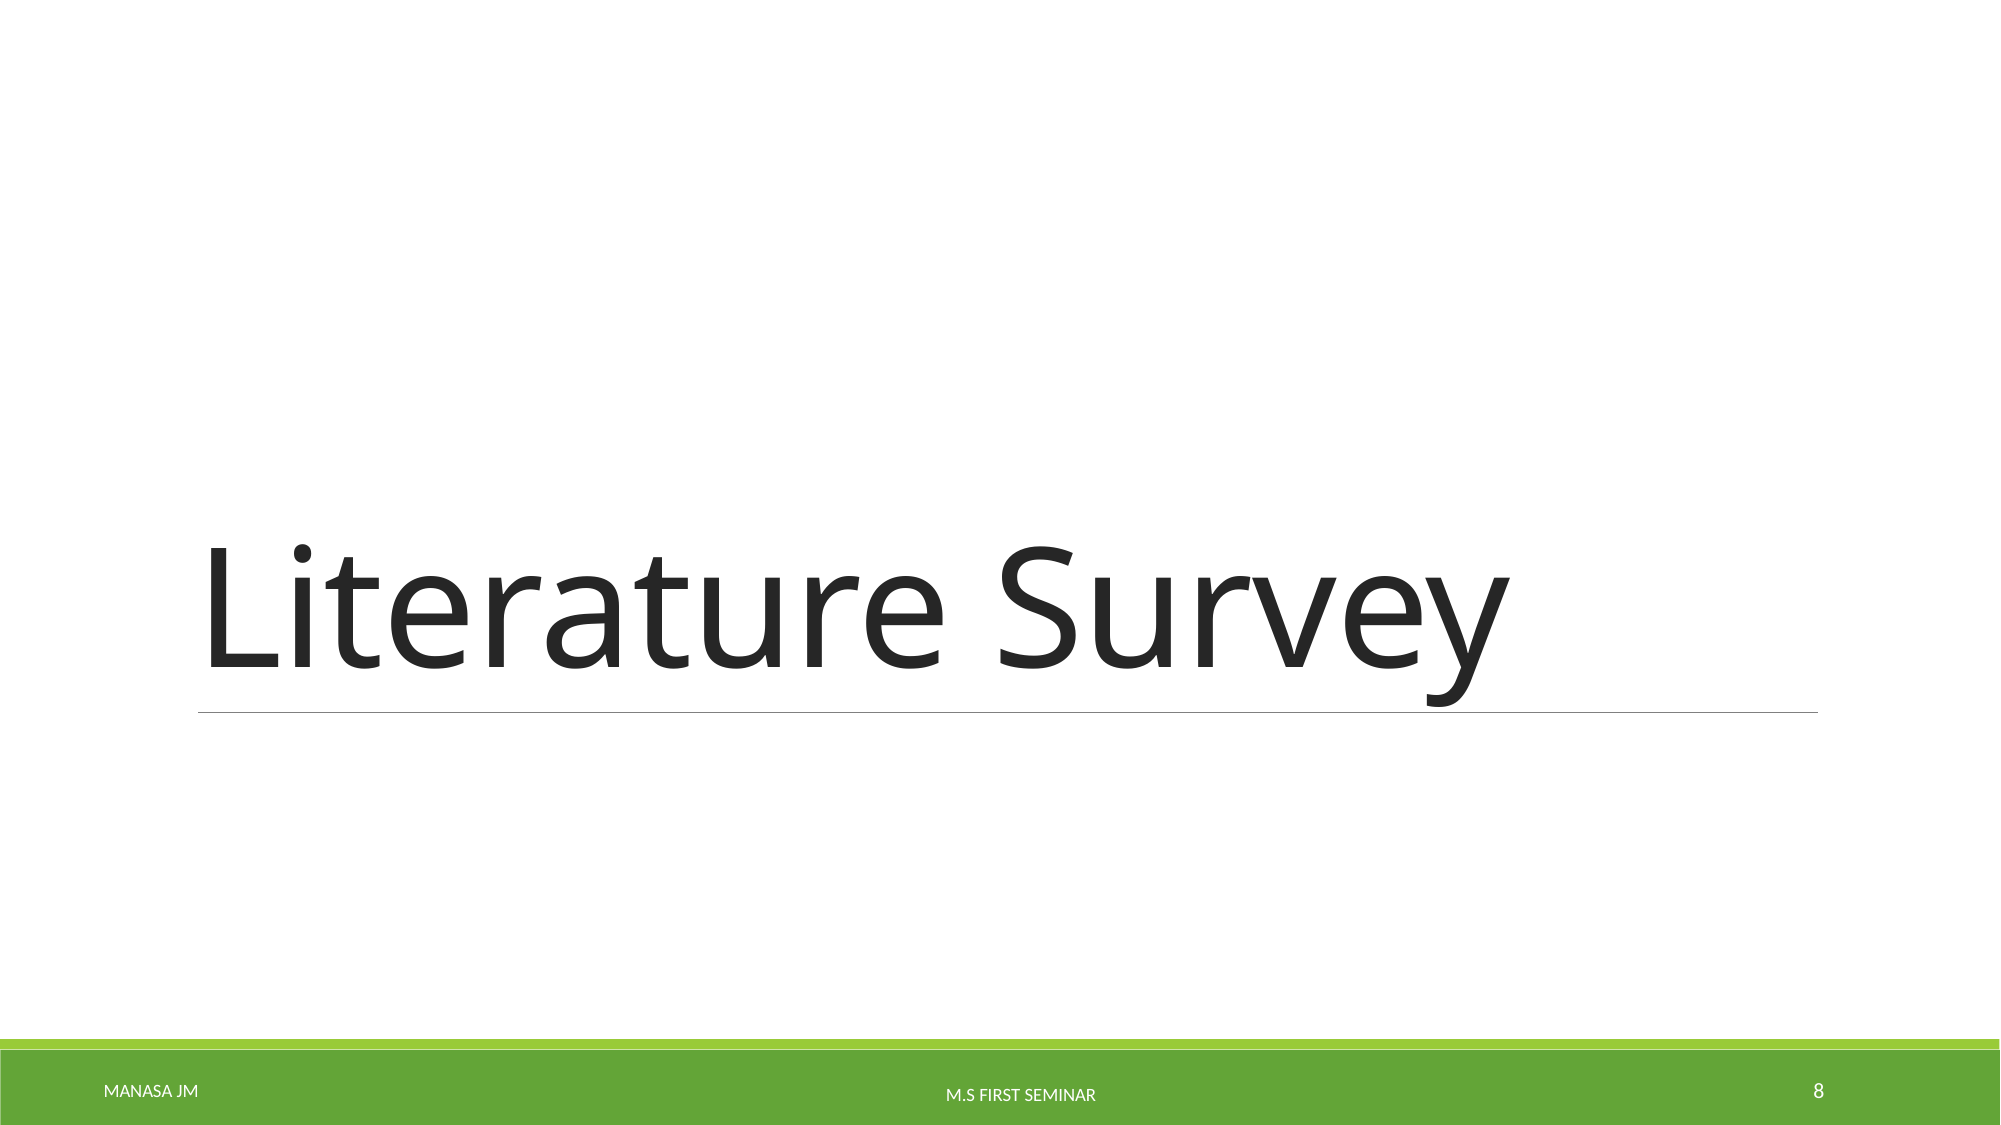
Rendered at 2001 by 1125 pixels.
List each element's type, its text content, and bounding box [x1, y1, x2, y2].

text_box M.S First Seminar [627, 1063, 1419, 1124]
slide_number 8 [1624, 1059, 1840, 1120]
title Literature Survey [180, 124, 1830, 710]
footer Manasa Jm [0, 1059, 303, 1120]
